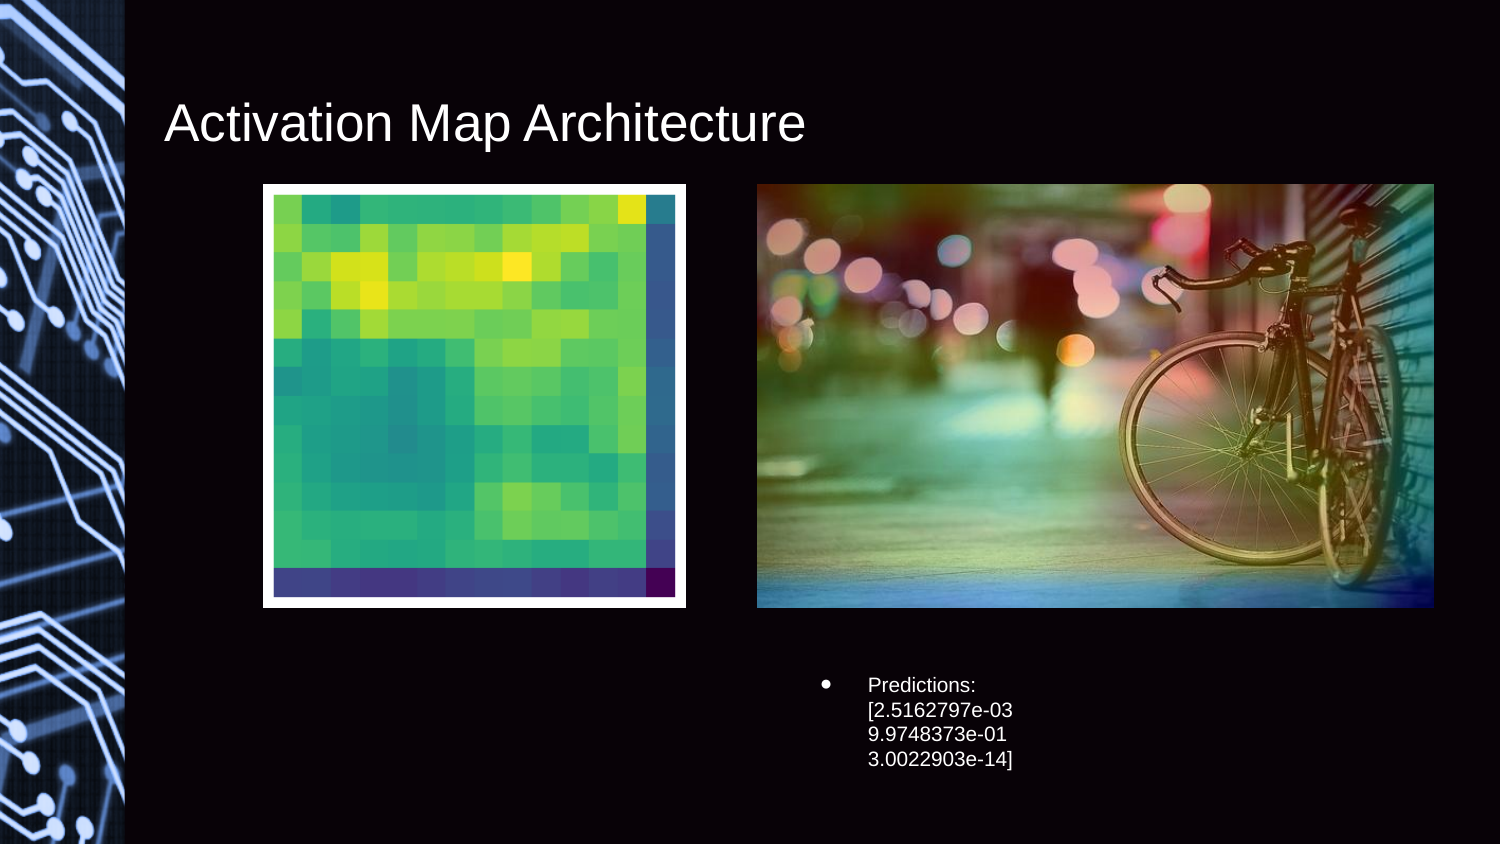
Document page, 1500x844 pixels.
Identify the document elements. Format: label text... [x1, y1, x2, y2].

picture [0, 0, 125, 844]
picture [262, 184, 686, 608]
text_box Predictions: [2.5162797e-03 9.9748373e-01 3.0022903e-14] [777, 656, 1305, 784]
picture [757, 184, 1435, 608]
title Activation Map Architecture [149, 72, 1449, 167]
